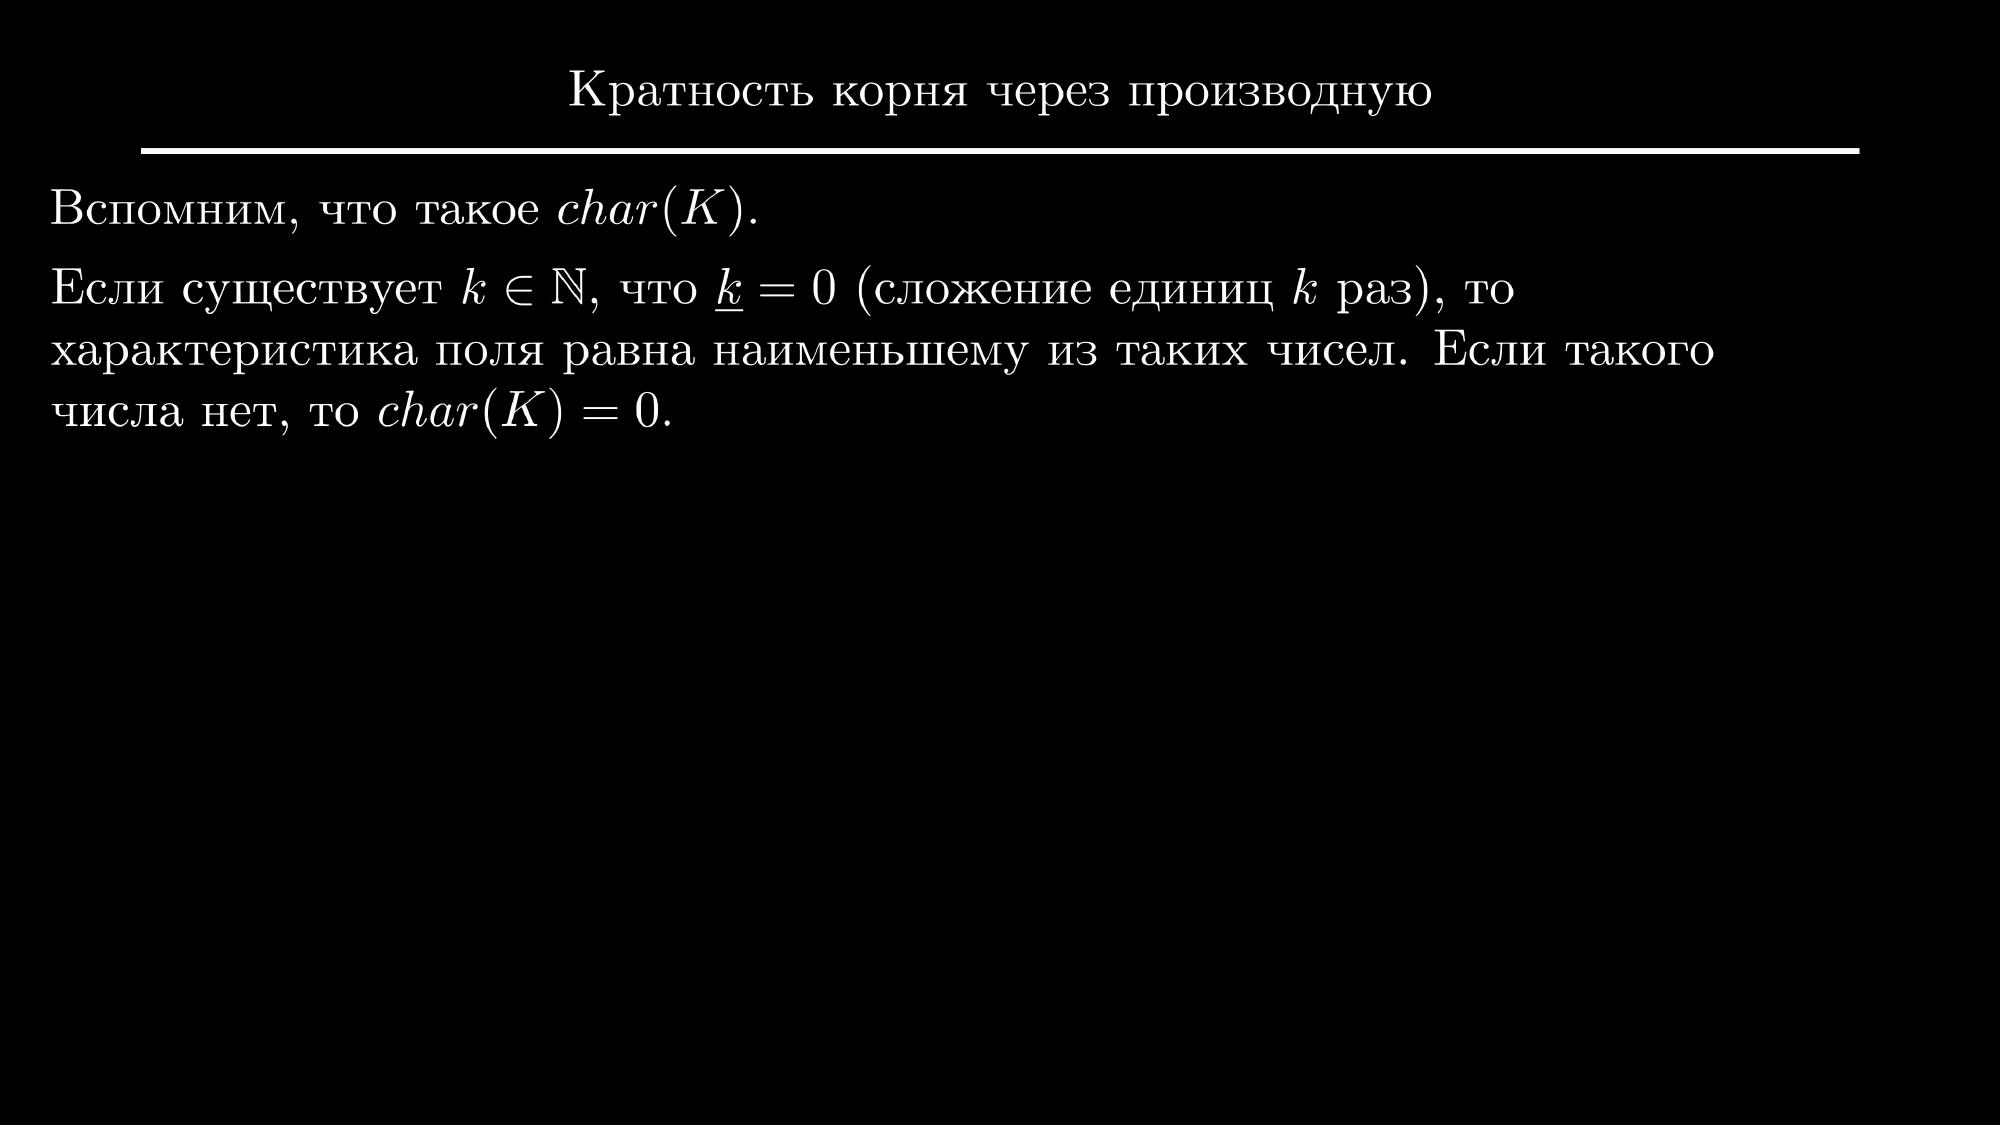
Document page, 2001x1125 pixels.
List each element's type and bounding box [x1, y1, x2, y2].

text_box [0, 0, 2000, 1125]
